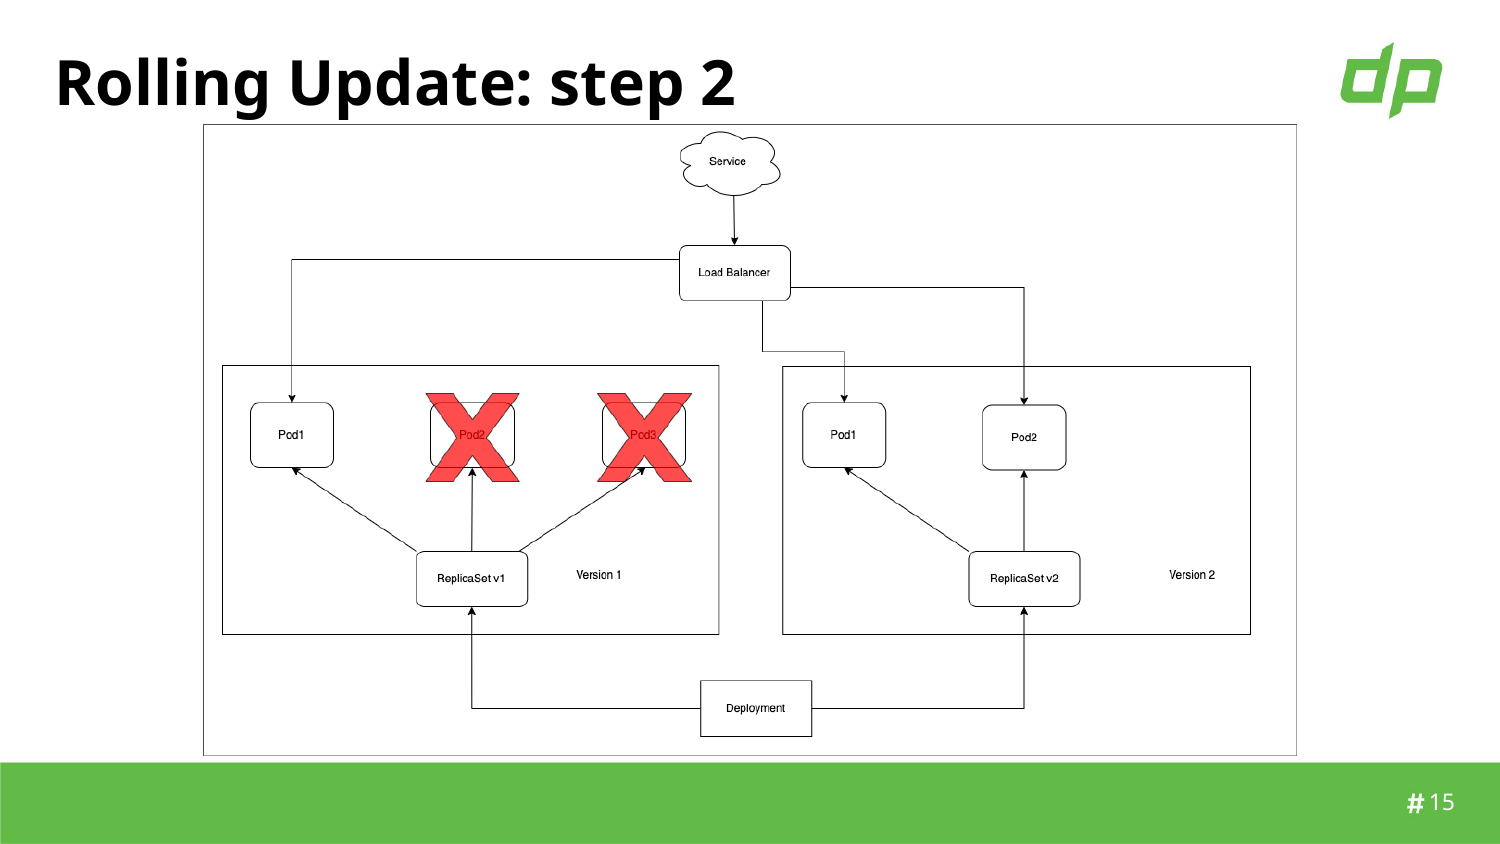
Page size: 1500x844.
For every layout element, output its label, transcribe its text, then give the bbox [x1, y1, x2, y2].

picture [0, 0, 1500, 844]
slide_number ‹#› [1417, 781, 1482, 826]
title Rolling Update: step 2 [43, 37, 1279, 125]
